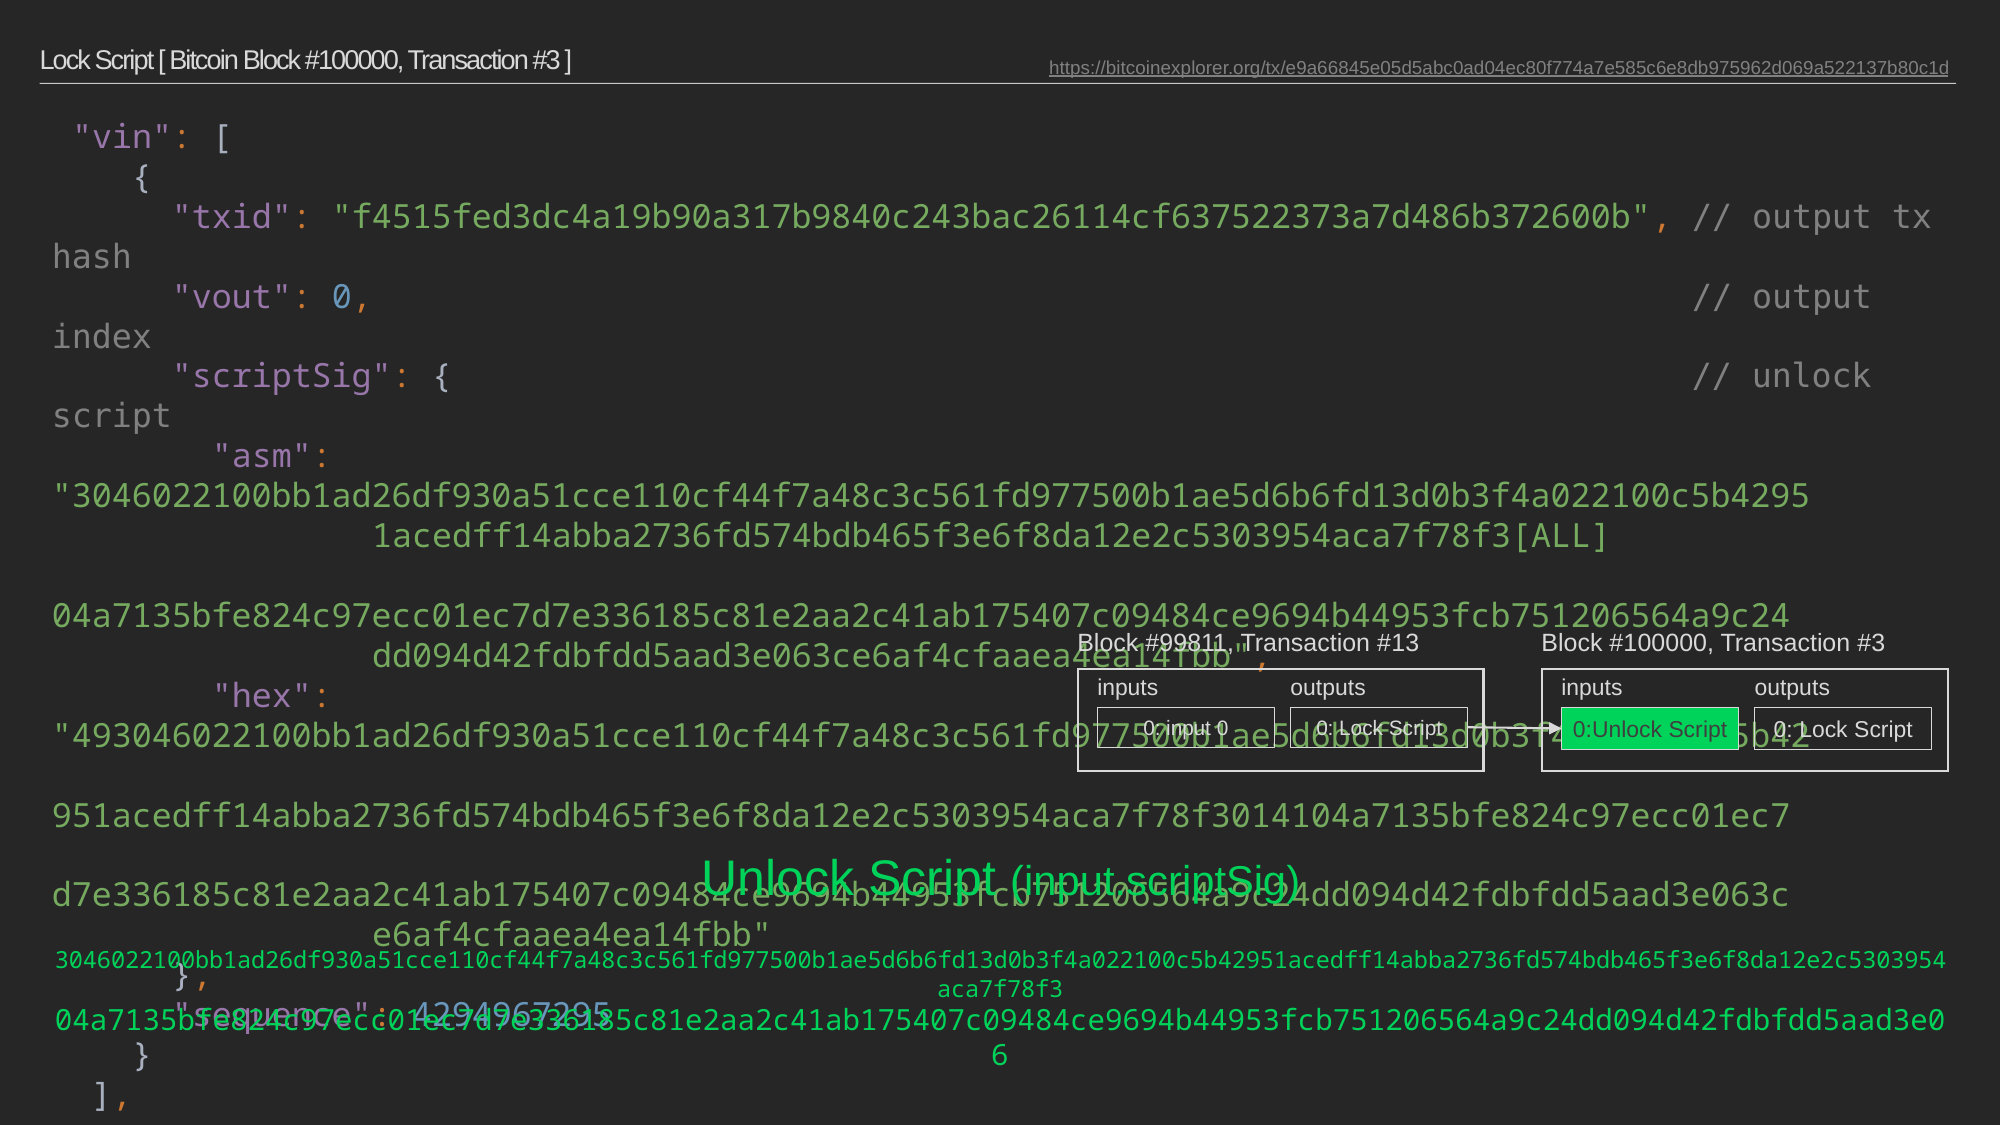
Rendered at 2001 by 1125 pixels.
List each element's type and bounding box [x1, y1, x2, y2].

text_box [37, 107, 1963, 1121]
title [39, 31, 1961, 84]
text_box [1034, 48, 1964, 86]
